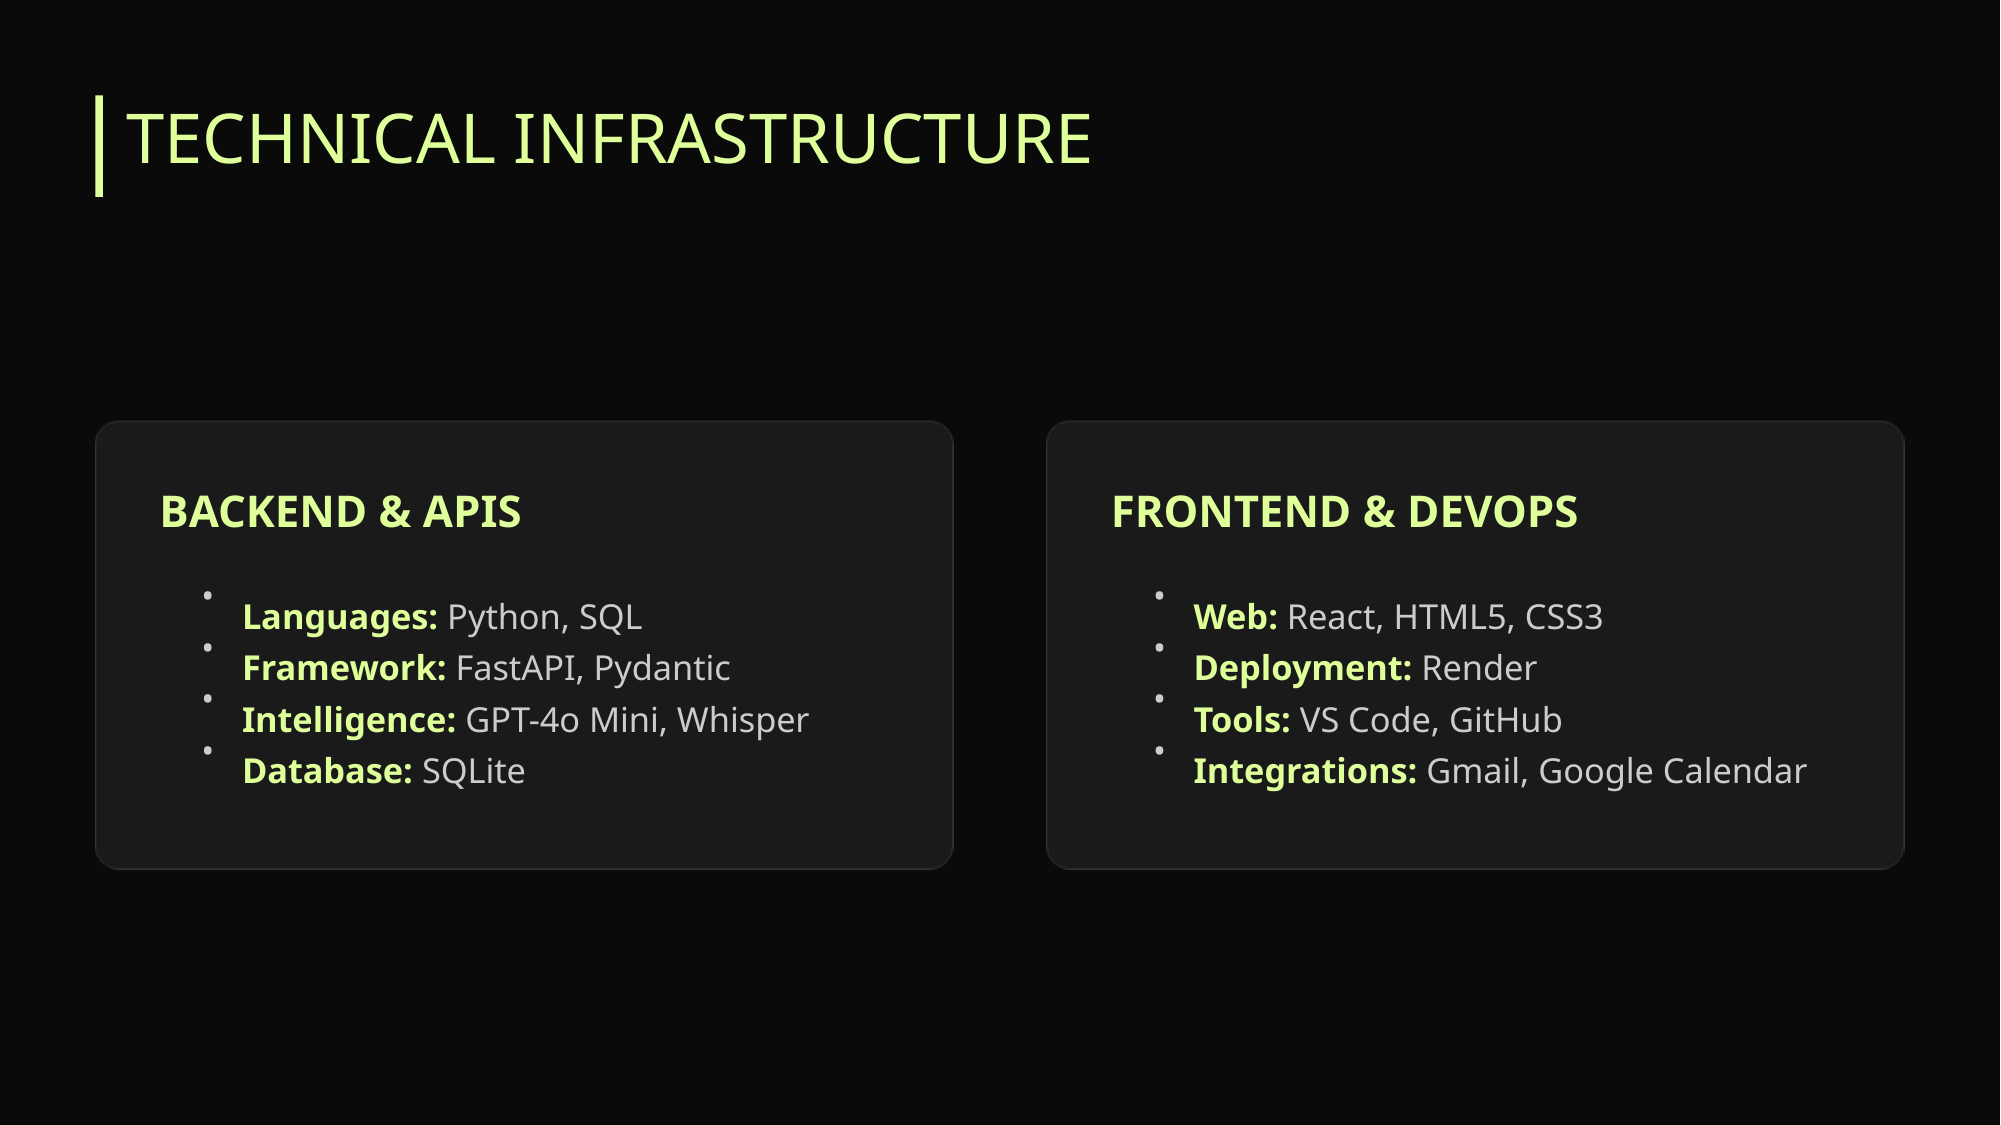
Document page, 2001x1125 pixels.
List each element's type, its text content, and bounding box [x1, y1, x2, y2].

picture [1046, 419, 1905, 870]
picture [94, 419, 954, 870]
text_box TECHNICAL INFRASTRUCTURE [126, 95, 1994, 178]
text_box [95, 95, 103, 197]
